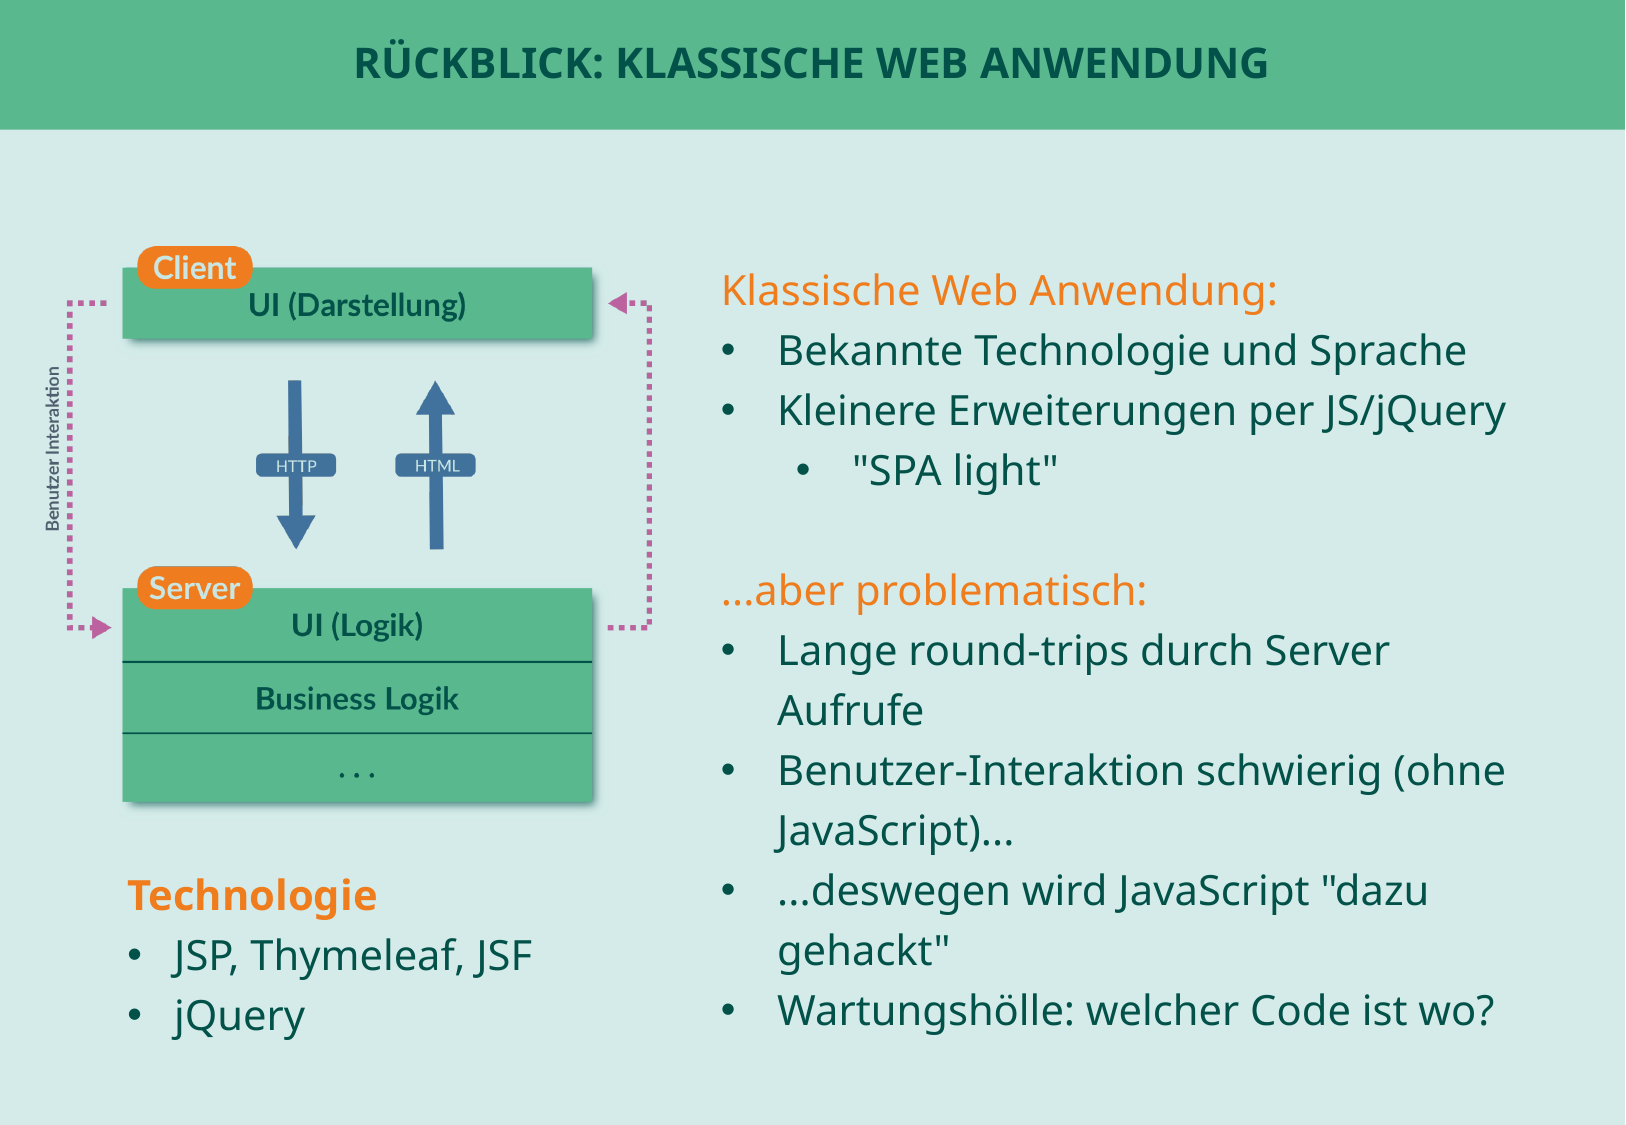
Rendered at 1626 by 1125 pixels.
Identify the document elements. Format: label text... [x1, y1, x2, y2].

text_box Klassische Web Anwendung: Bekannte Technologie und Sprache Kleinere Erweiterungen per JS/jQuery "SPA light" ...aber problematisch: Lange round-trips durch Server Aufrufe Benutzer-Interaktion schwierig (ohne JavaScript)... ...deswegen wird JavaScript "dazu gehackt" Wartungshölle: welcher Code ist wo? [706, 246, 1562, 1125]
title Rückblick: Klassische Web Anwendung [0, 0, 1625, 130]
text_box Technologie JSP, Thymeleaf, JSF jQuery [112, 851, 685, 1097]
picture [43, 246, 652, 823]
